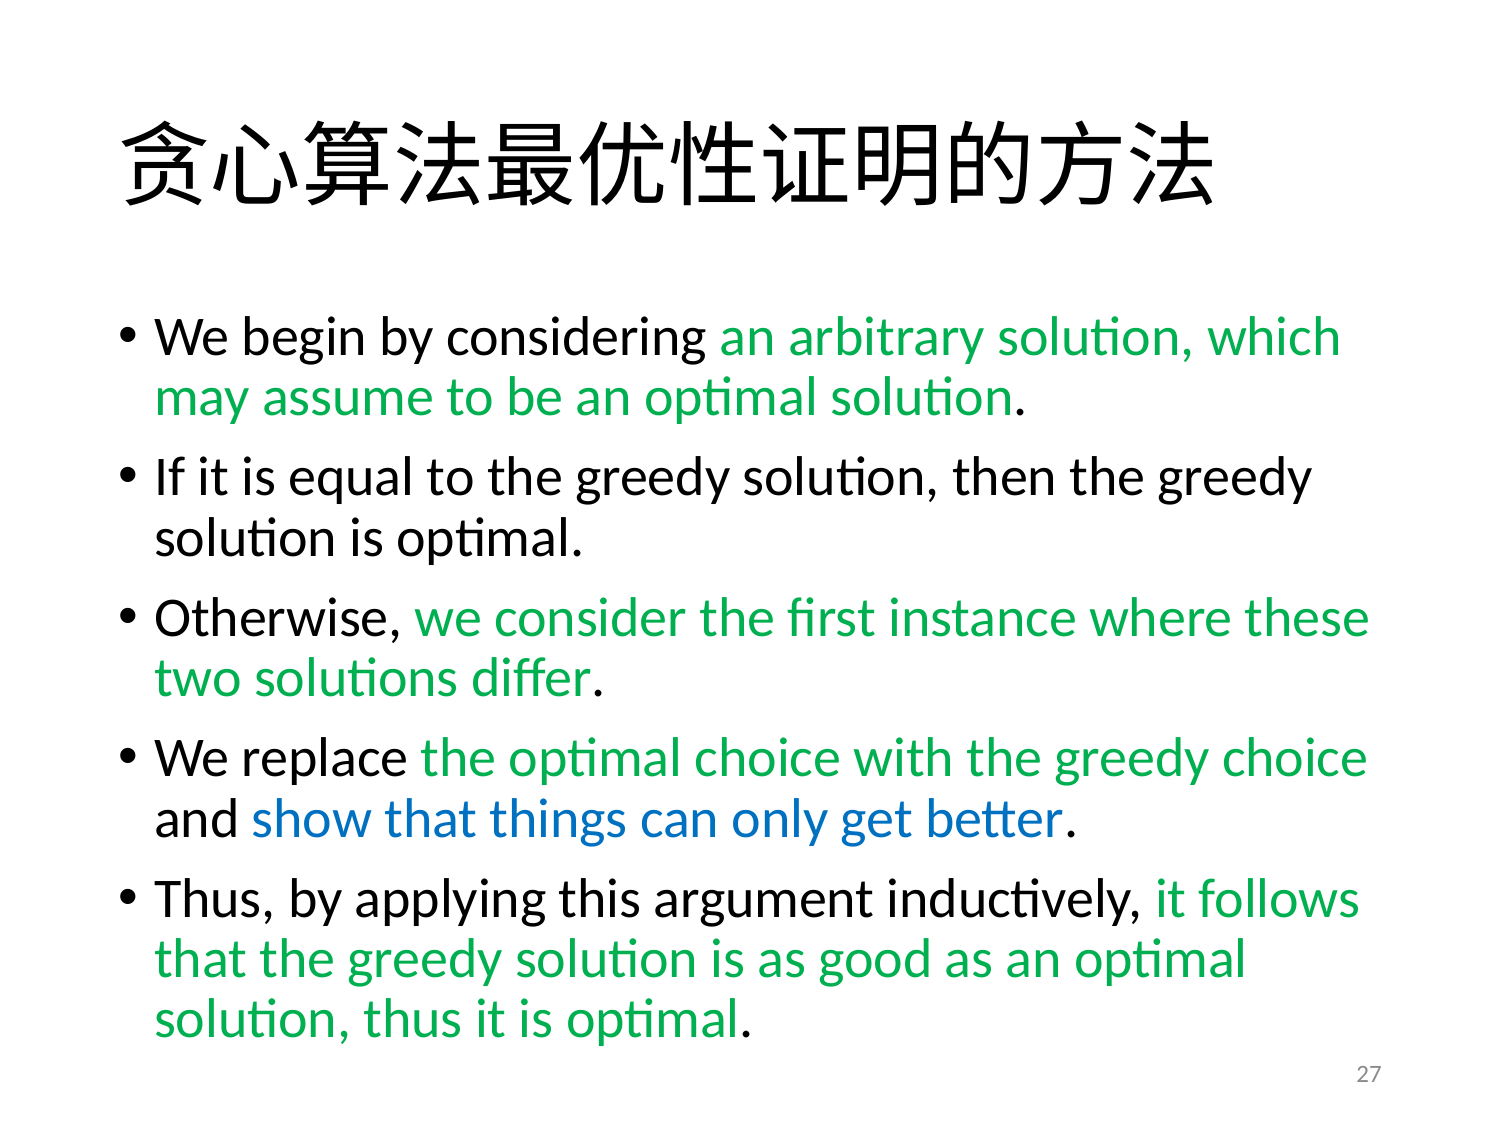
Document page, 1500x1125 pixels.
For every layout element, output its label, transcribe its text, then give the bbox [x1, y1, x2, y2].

title 贪心算法最优性证明的方法 [103, 59, 1397, 278]
slide_number 27 [1059, 1042, 1397, 1103]
list We begin by considering an arbitrary solution, which may assume to be an optimal solution. If it is equal to the greedy solution, then the greedy solution is optimal. Otherwise, we consider the first instance where these two solutions differ. We replace the optimal choice with the greedy choice and show that things can only get better. Thus, by applying this argument inductively, it follows that the greedy solution is as good as an optimal solution, thus it is optimal. [103, 299, 1397, 1066]
